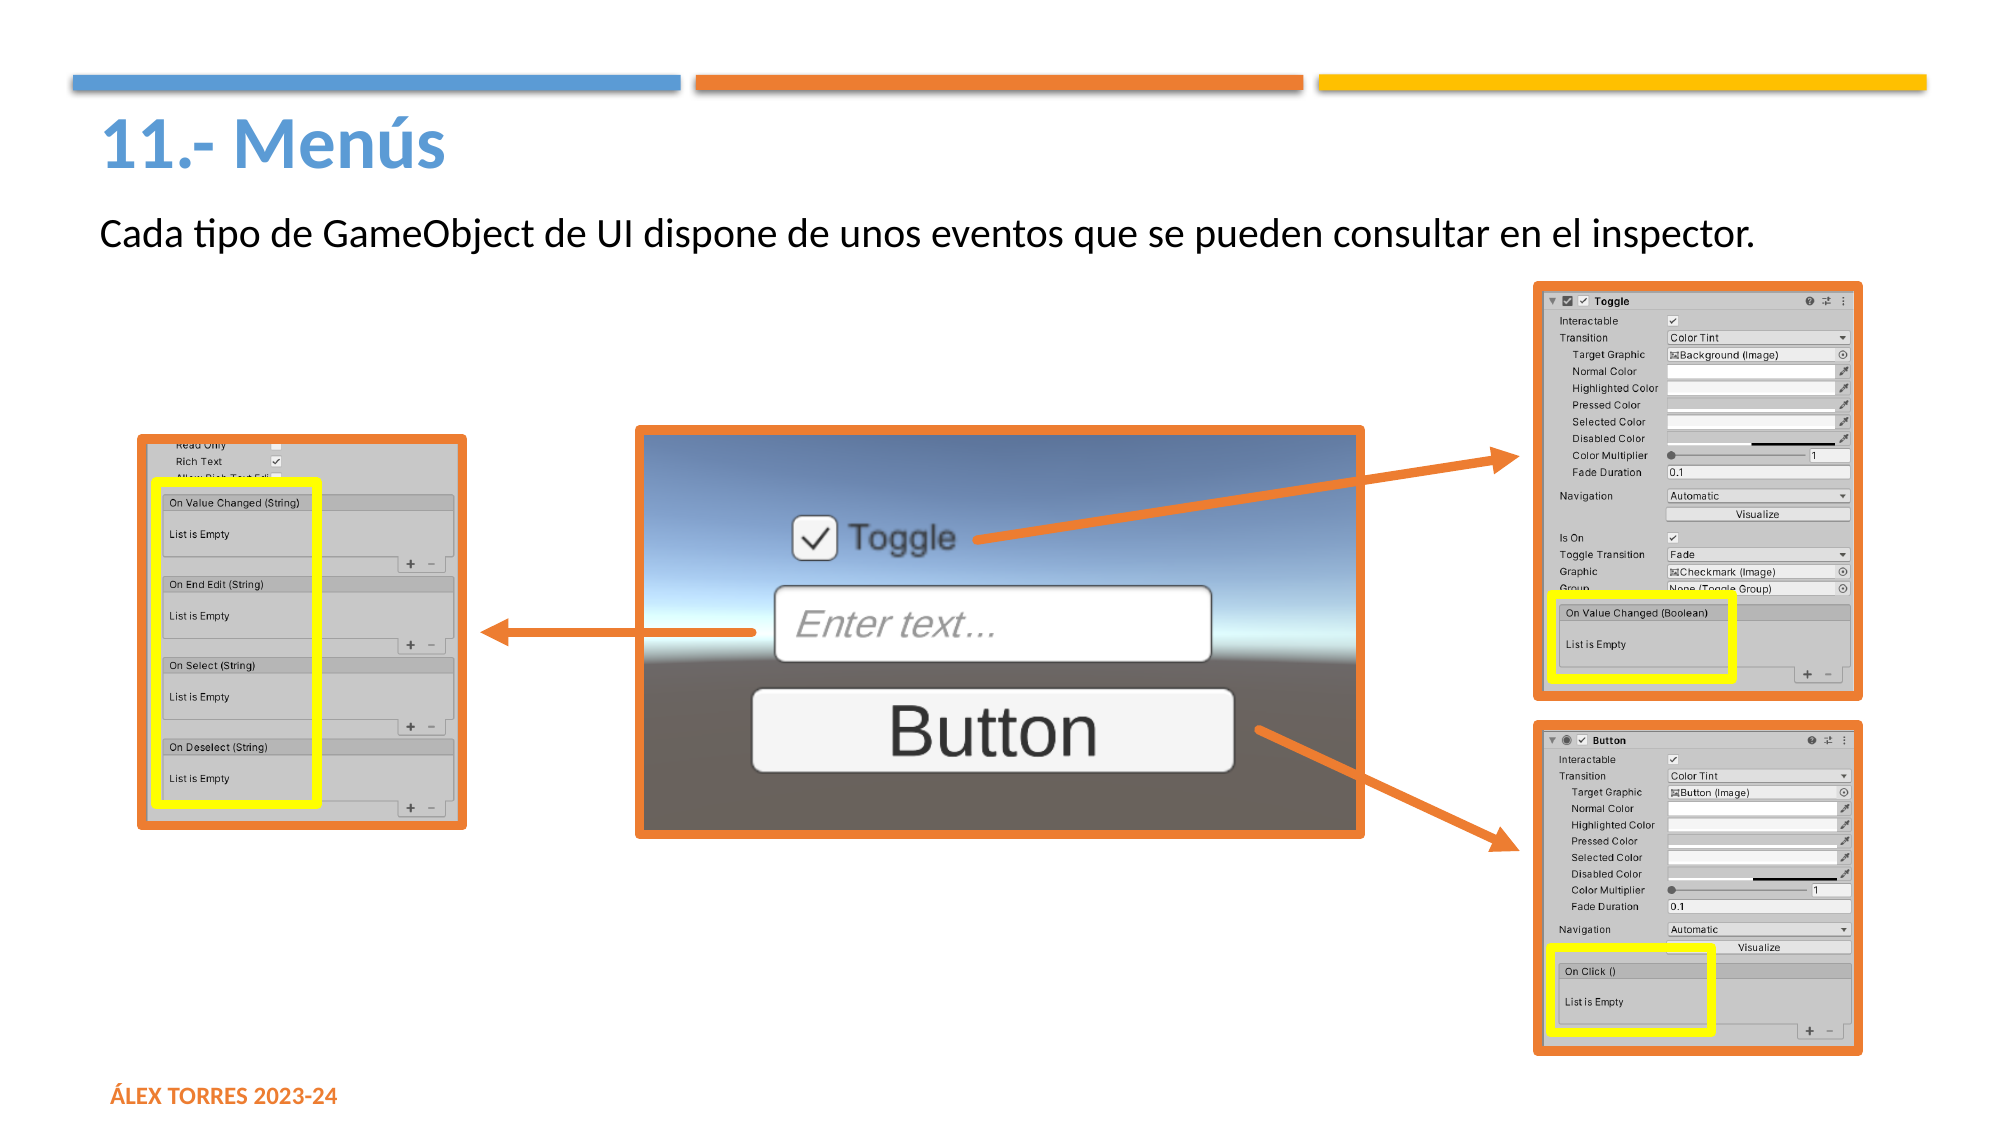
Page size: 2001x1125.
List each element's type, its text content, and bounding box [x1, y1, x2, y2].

picture [145, 442, 459, 822]
picture [643, 434, 1357, 831]
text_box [976, 455, 1521, 541]
text_box 11.- Menús [85, 78, 1915, 188]
picture [1541, 729, 1855, 1047]
text_box Cada tipo de GameObject de UI dispone de unos eventos que se pueden consultar en el inspector. [85, 190, 1915, 1074]
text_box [1258, 729, 1521, 852]
picture [1541, 290, 1855, 692]
